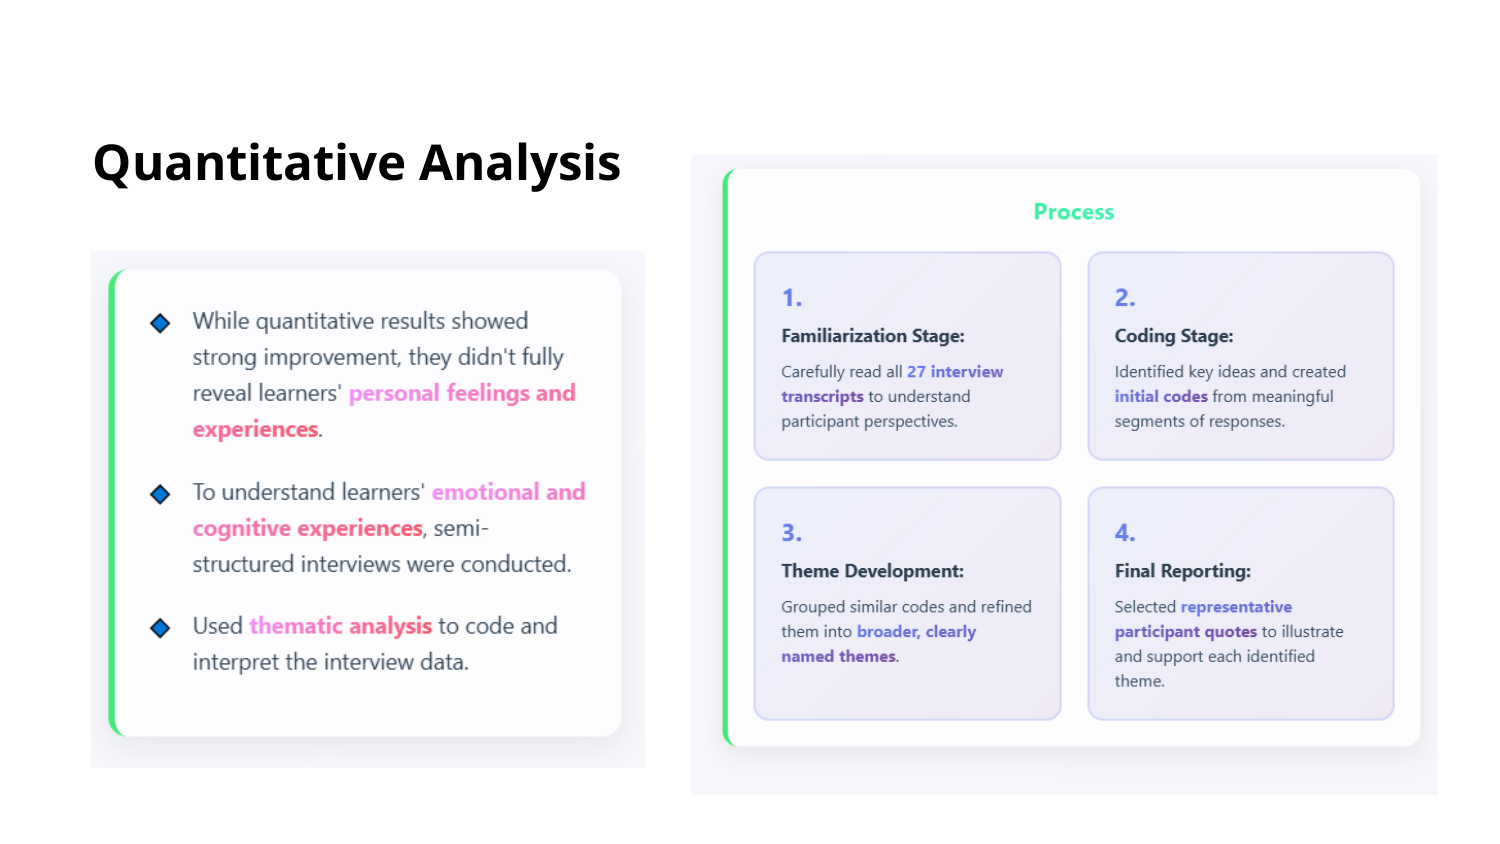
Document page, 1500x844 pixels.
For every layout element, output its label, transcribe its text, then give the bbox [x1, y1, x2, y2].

title Quantitative Analysis [77, 116, 658, 217]
picture [691, 152, 1438, 795]
picture [90, 251, 645, 768]
